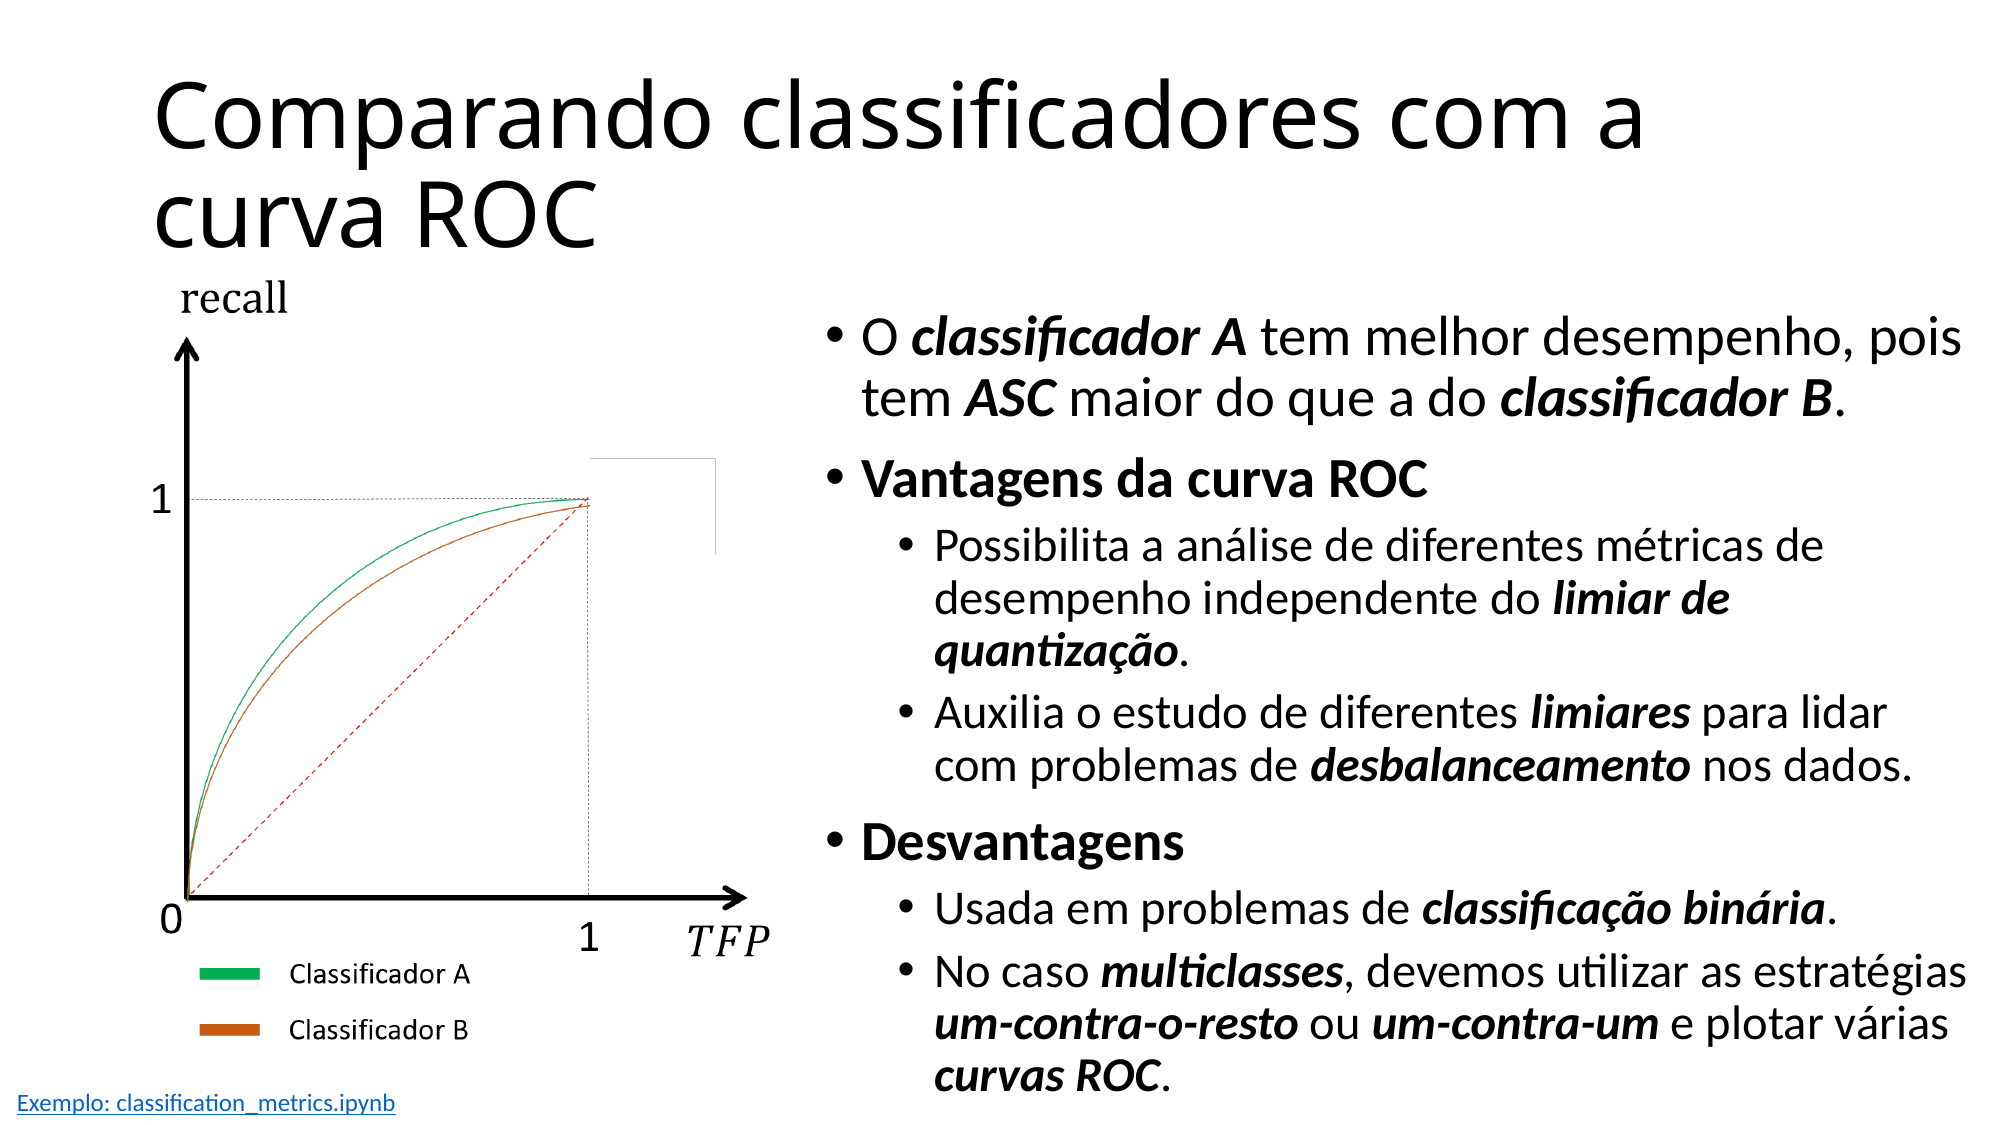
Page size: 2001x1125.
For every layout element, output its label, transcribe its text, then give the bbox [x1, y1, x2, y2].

title Comparando classificadores com a curva ROC [137, 59, 1863, 278]
picture [121, 260, 779, 1066]
list O classificador A tem melhor desempenho, pois tem ASC maior do que a do classificador B. Vantagens da curva ROC Possibilita a análise de diferentes métricas de desempenho independente do limiar de quantização. Auxilia o estudo de diferentes limiares para lidar com problemas de desbalanceamento nos dados. Desvantagens Usada em problemas de classificação binária. No caso multiclasses, devemos utilizar as estratégias um-contra-o-resto ou um-contra-um e plotar várias curvas ROC. [810, 299, 1985, 1125]
text_box Exemplo: classification_metrics.ipynb [2, 1079, 412, 1125]
